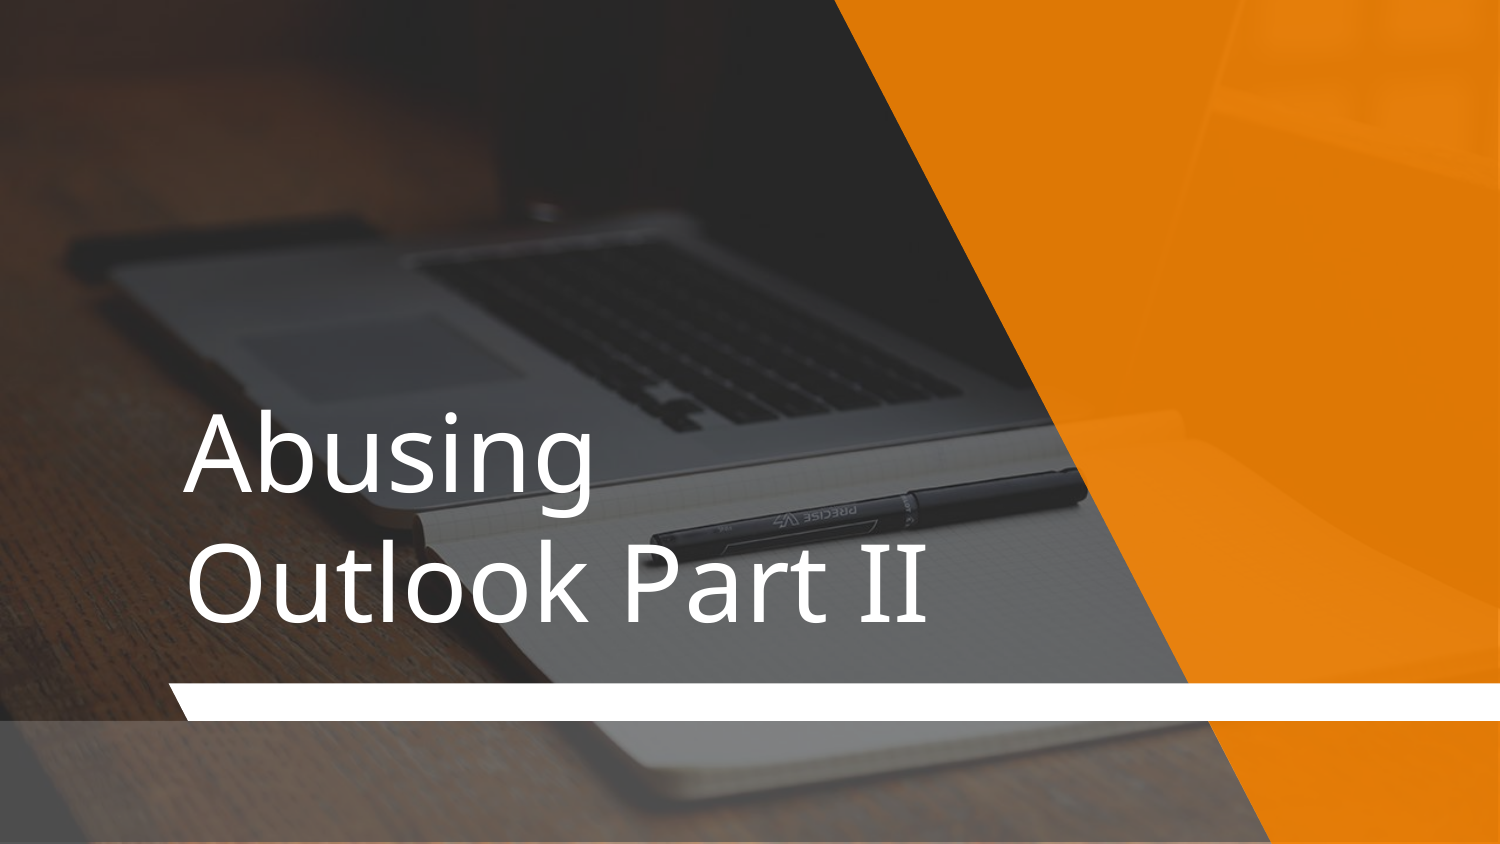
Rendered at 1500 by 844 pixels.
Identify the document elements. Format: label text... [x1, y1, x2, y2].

title Abusing Outlook Part II [168, 0, 1029, 660]
